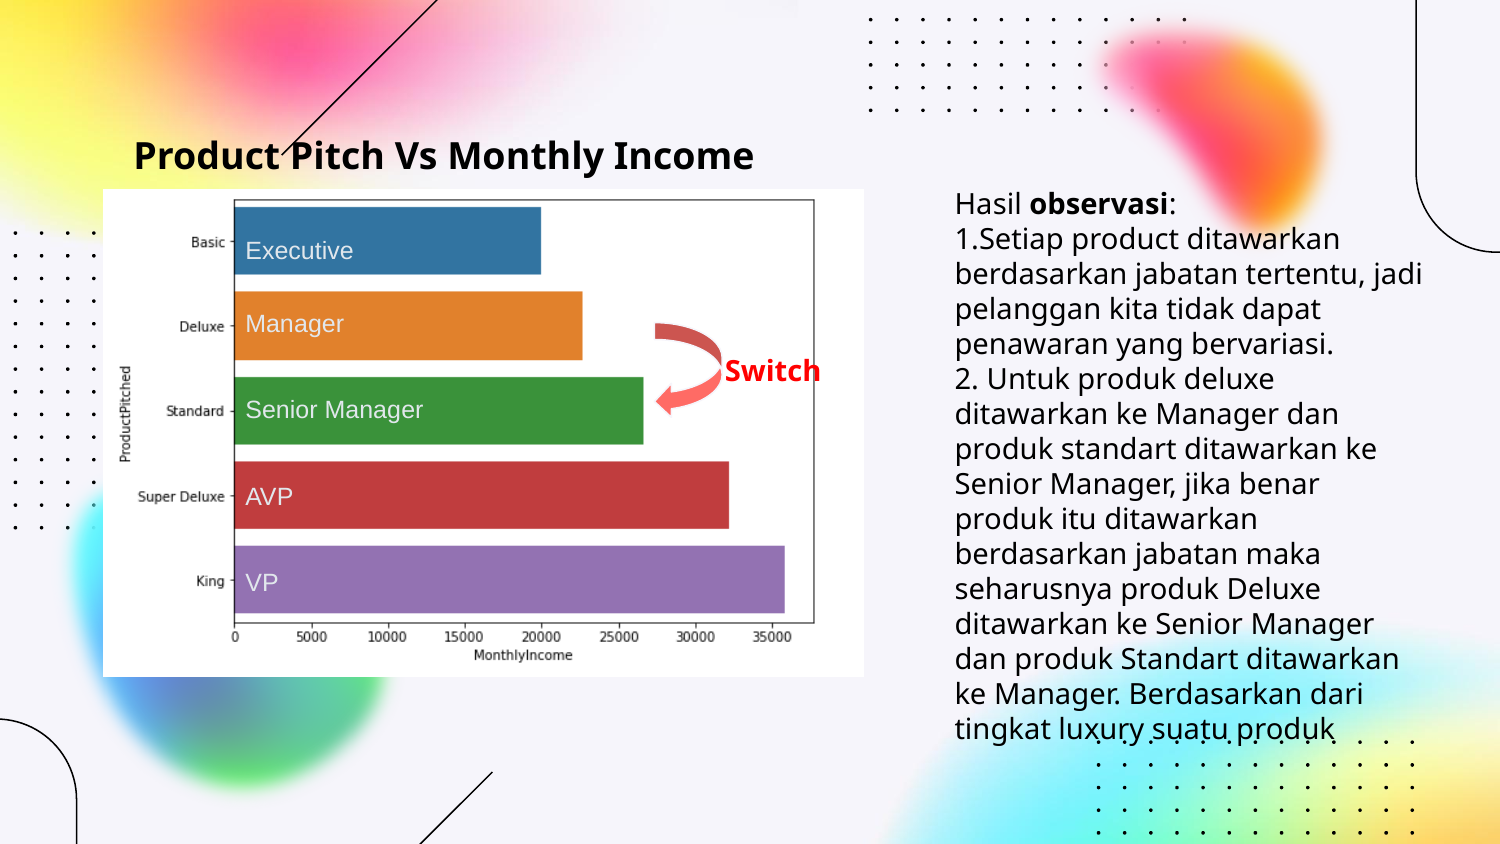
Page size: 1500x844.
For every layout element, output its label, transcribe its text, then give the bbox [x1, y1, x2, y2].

picture [0, 0, 1500, 844]
text_box Product Pitch Vs Monthly Income [118, 116, 853, 187]
text_box Hasil observasi: 1.Setiap product ditawarkan berdasarkan jabatan tertentu, jadi pelanggan kita tidak dapat penawaran yang bervariasi. 2. Untuk produk deluxe ditawarkan ke Manager dan produk standart ditawarkan ke Senior Manager, jika benar produk itu ditawarkan berdasarkan jabatan maka seharusnya produk Deluxe ditawarkan ke Senior Manager dan produk Standart ditawarkan ke Manager. Berdasarkan dari tingkat luxury suatu produk [939, 170, 1440, 760]
